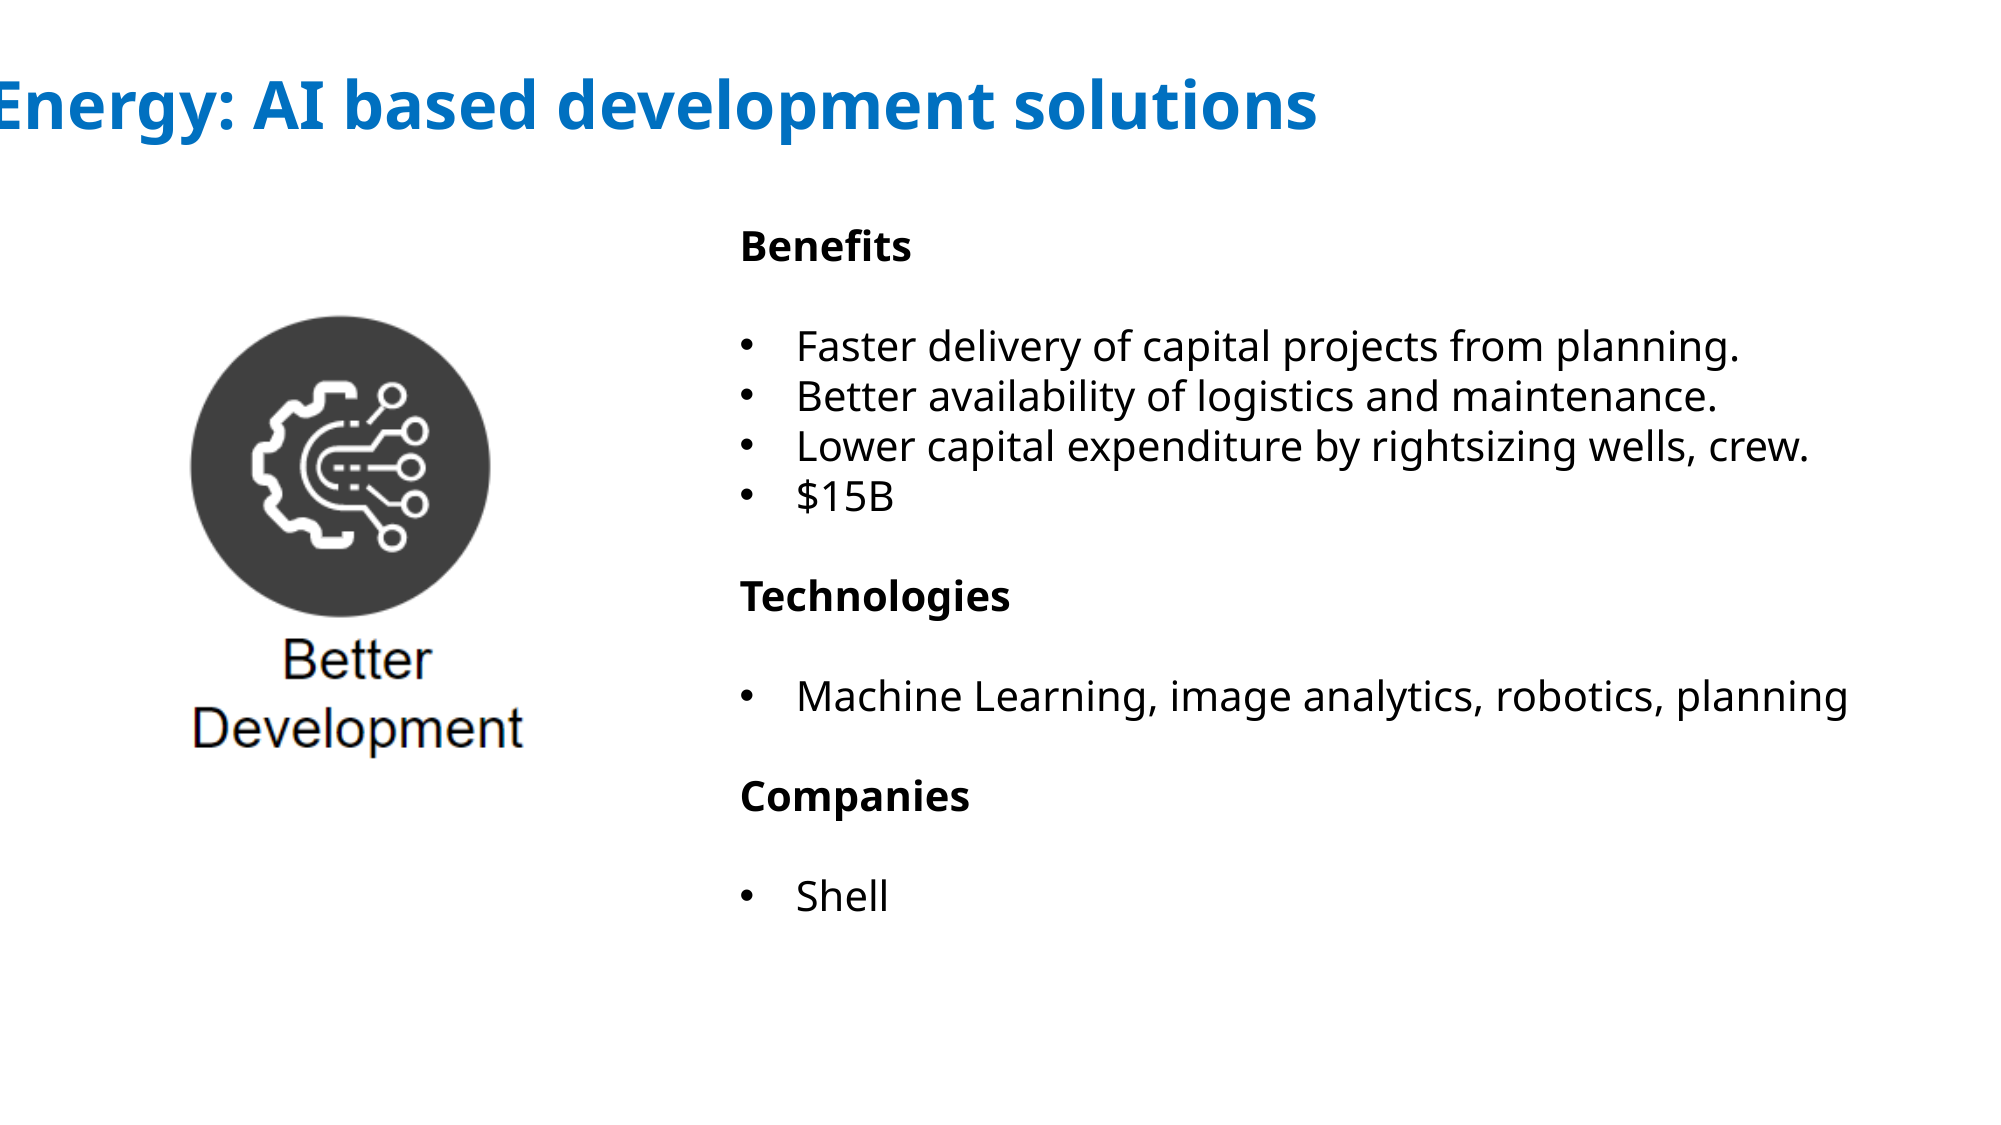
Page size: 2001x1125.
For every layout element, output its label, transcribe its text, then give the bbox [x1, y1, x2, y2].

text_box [99, 305, 629, 820]
text_box Benefits Faster delivery of capital projects from planning. Better availability of logistics and maintenance. Lower capital expenditure by rightsizing wells, crew. $15B Technologies Machine Learning, image analytics, robotics, planning Companies Shell [724, 212, 1942, 928]
text_box Energy: AI based development solutions [0, 55, 1352, 151]
